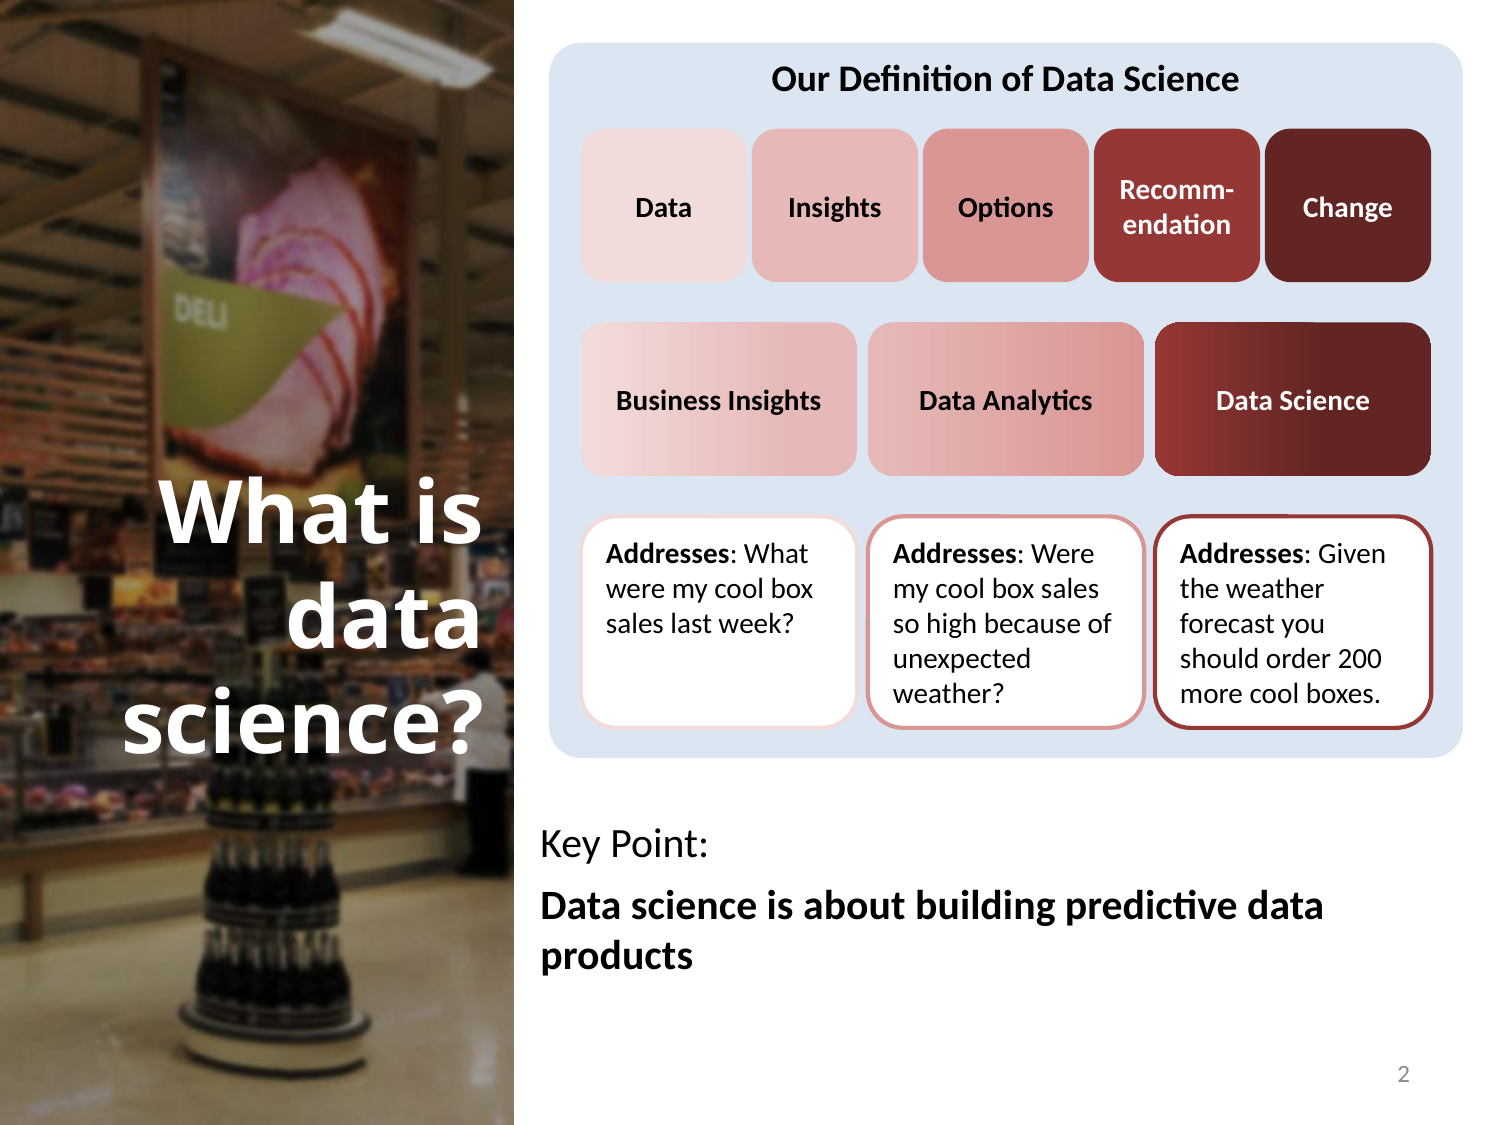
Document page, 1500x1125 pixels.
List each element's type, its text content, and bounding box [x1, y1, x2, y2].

text_box Key Point: Data science is about building predictive data products [525, 808, 1466, 986]
text_box [547, 40, 1466, 761]
text_box Our Definition of Data Science [756, 46, 1256, 107]
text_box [580, 128, 1432, 729]
picture [0, 0, 514, 1125]
slide_number 2 [1074, 1042, 1425, 1103]
